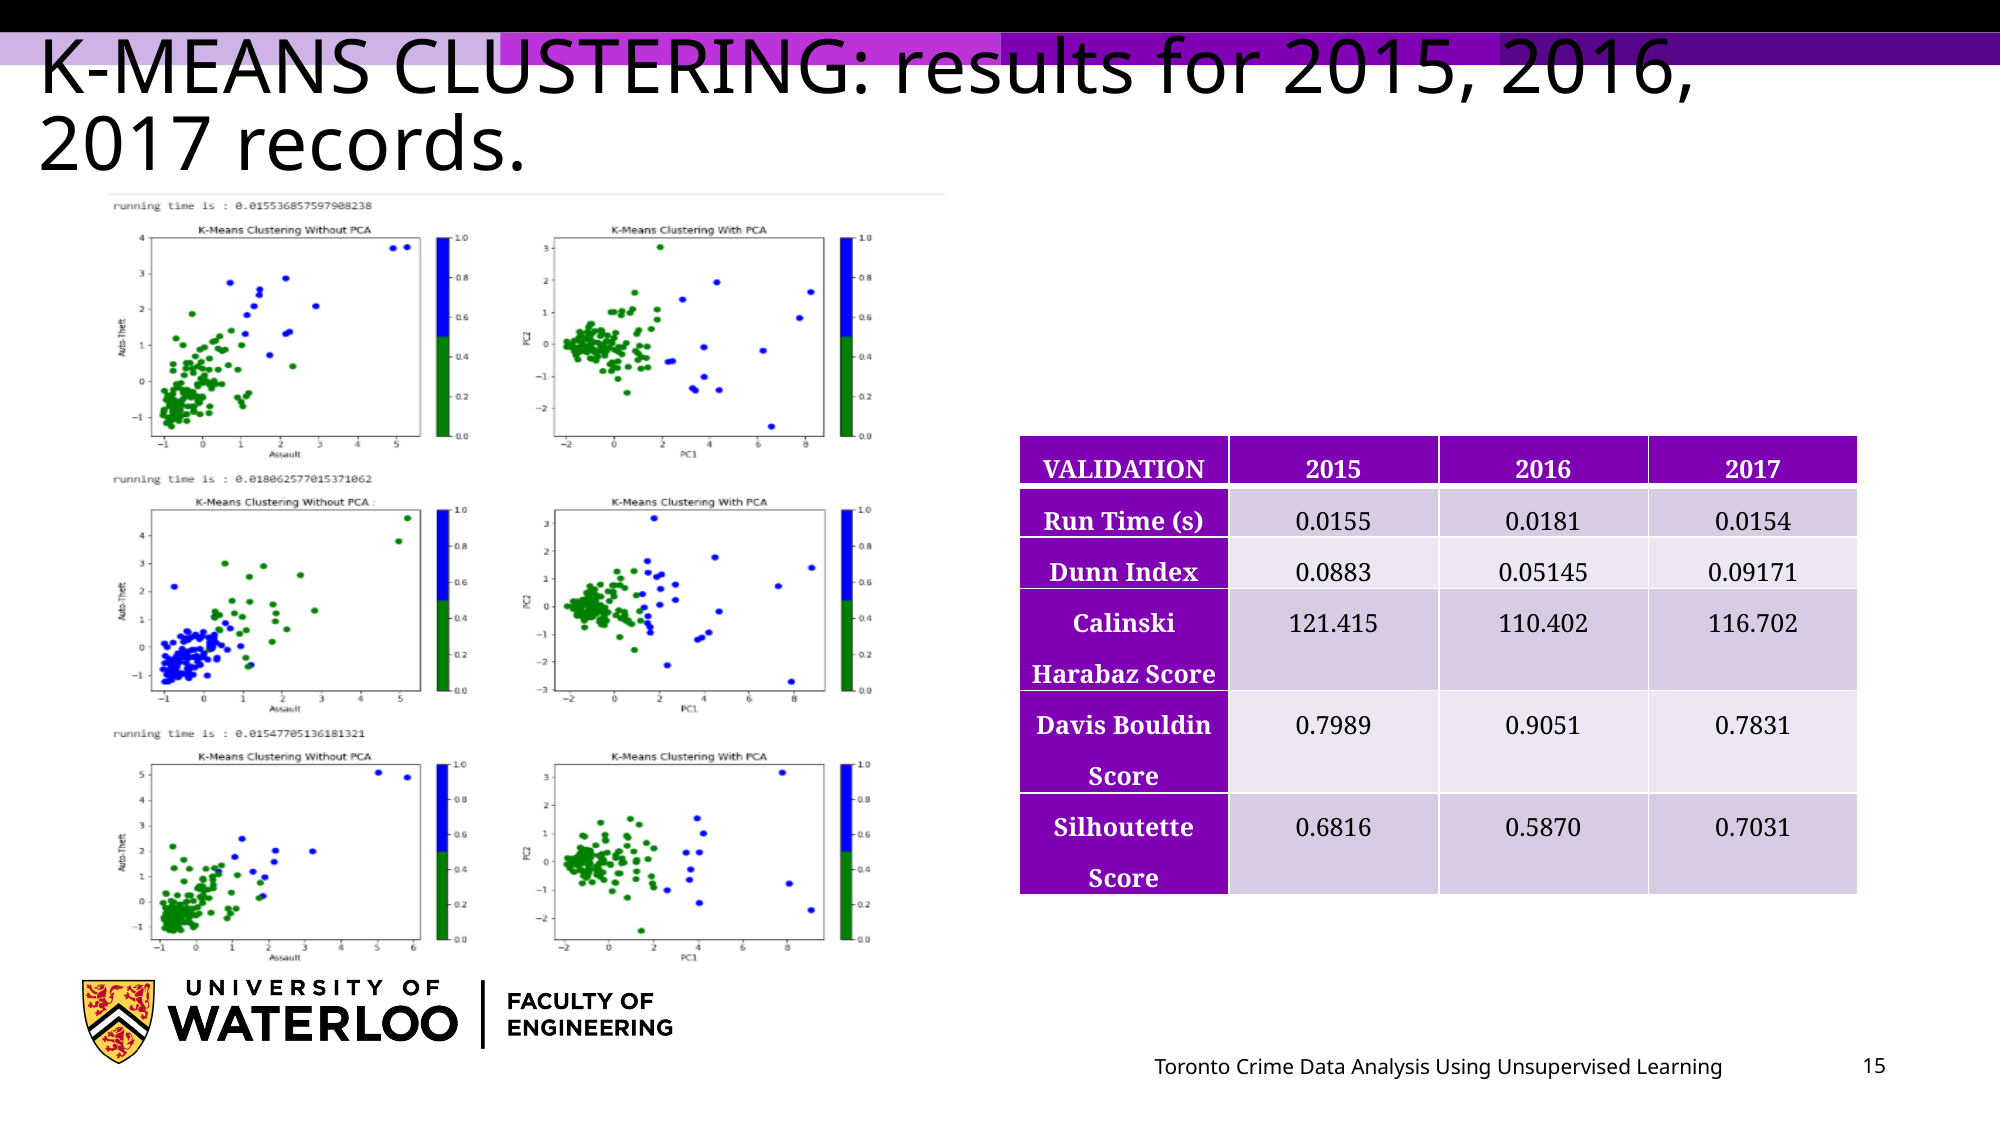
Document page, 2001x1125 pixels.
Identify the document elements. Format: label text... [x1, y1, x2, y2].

table_cell 0.7989 [1230, 691, 1438, 792]
table_cell 0.7831 [1649, 691, 1857, 792]
picture [1, 193, 945, 1125]
table_cell 0.0883 [1230, 538, 1438, 588]
table_cell Silhoutette Score [1020, 794, 1228, 894]
table_cell Dunn Index [1020, 538, 1228, 588]
table_cell Run Time (s) [1020, 489, 1228, 536]
table_header 2016 [1440, 436, 1648, 483]
text_box K-MEANS CLUSTERING: results for 2015, 2016, 2017 records. [38, 108, 1897, 194]
table_cell 0.6816 [1230, 794, 1438, 894]
table_cell 110.402 [1440, 589, 1648, 690]
table_cell 0.09171 [1649, 538, 1857, 588]
table_cell 116.702 [1649, 589, 1857, 690]
table_cell 0.05145 [1440, 538, 1648, 588]
table_header 2015 [1230, 436, 1438, 483]
table_cell 0.0155 [1230, 489, 1438, 536]
table_cell Davis Bouldin Score [1020, 691, 1228, 792]
table_cell 0.5870 [1440, 794, 1648, 894]
table_cell Calinski Harabaz Score [1020, 589, 1228, 690]
table_cell 0.0154 [1649, 489, 1857, 536]
footer Toronto Crime Data Analysis Using Unsupervised Learning [1086, 1046, 1791, 1088]
table_header VALIDATION [1020, 436, 1228, 483]
table_cell 121.415 [1230, 589, 1438, 690]
table_cell 0.9051 [1440, 691, 1648, 792]
table_cell 0.7031 [1649, 794, 1857, 894]
table_cell 0.0181 [1440, 489, 1648, 536]
table_header 2017 [1649, 436, 1857, 483]
slide_number 15 [1828, 1046, 1920, 1088]
